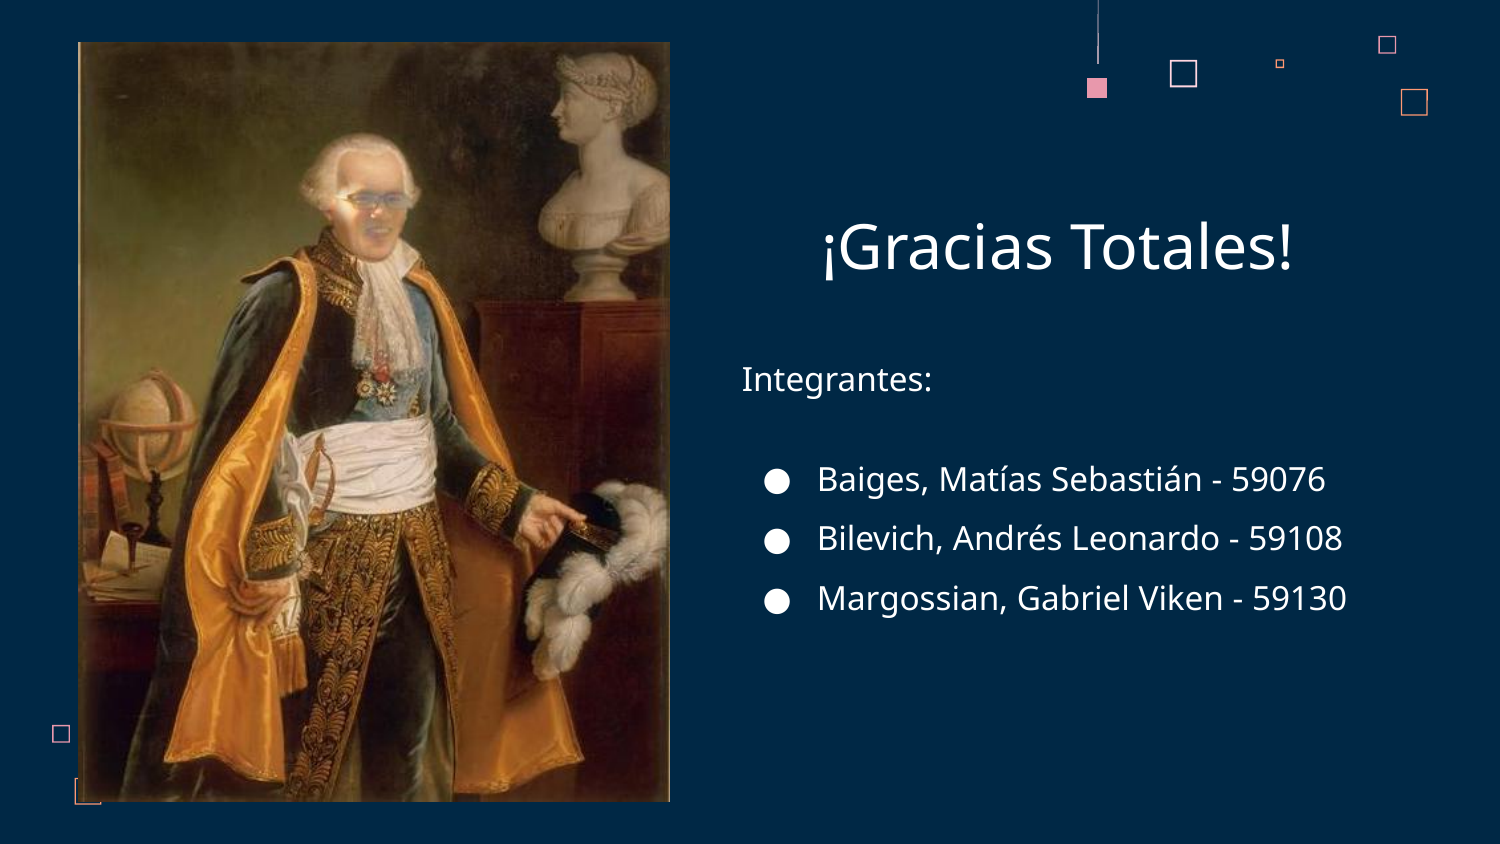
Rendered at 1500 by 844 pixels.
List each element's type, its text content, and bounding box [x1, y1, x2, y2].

picture [78, 42, 670, 802]
text_box Integrantes: Baiges, Matías Sebastián - 59076 Bilevich, Andrés Leonardo - 59108 Margossian, Gabriel Viken - 59130 [726, 342, 1413, 633]
title ¡Gracias Totales! [690, 181, 1426, 297]
